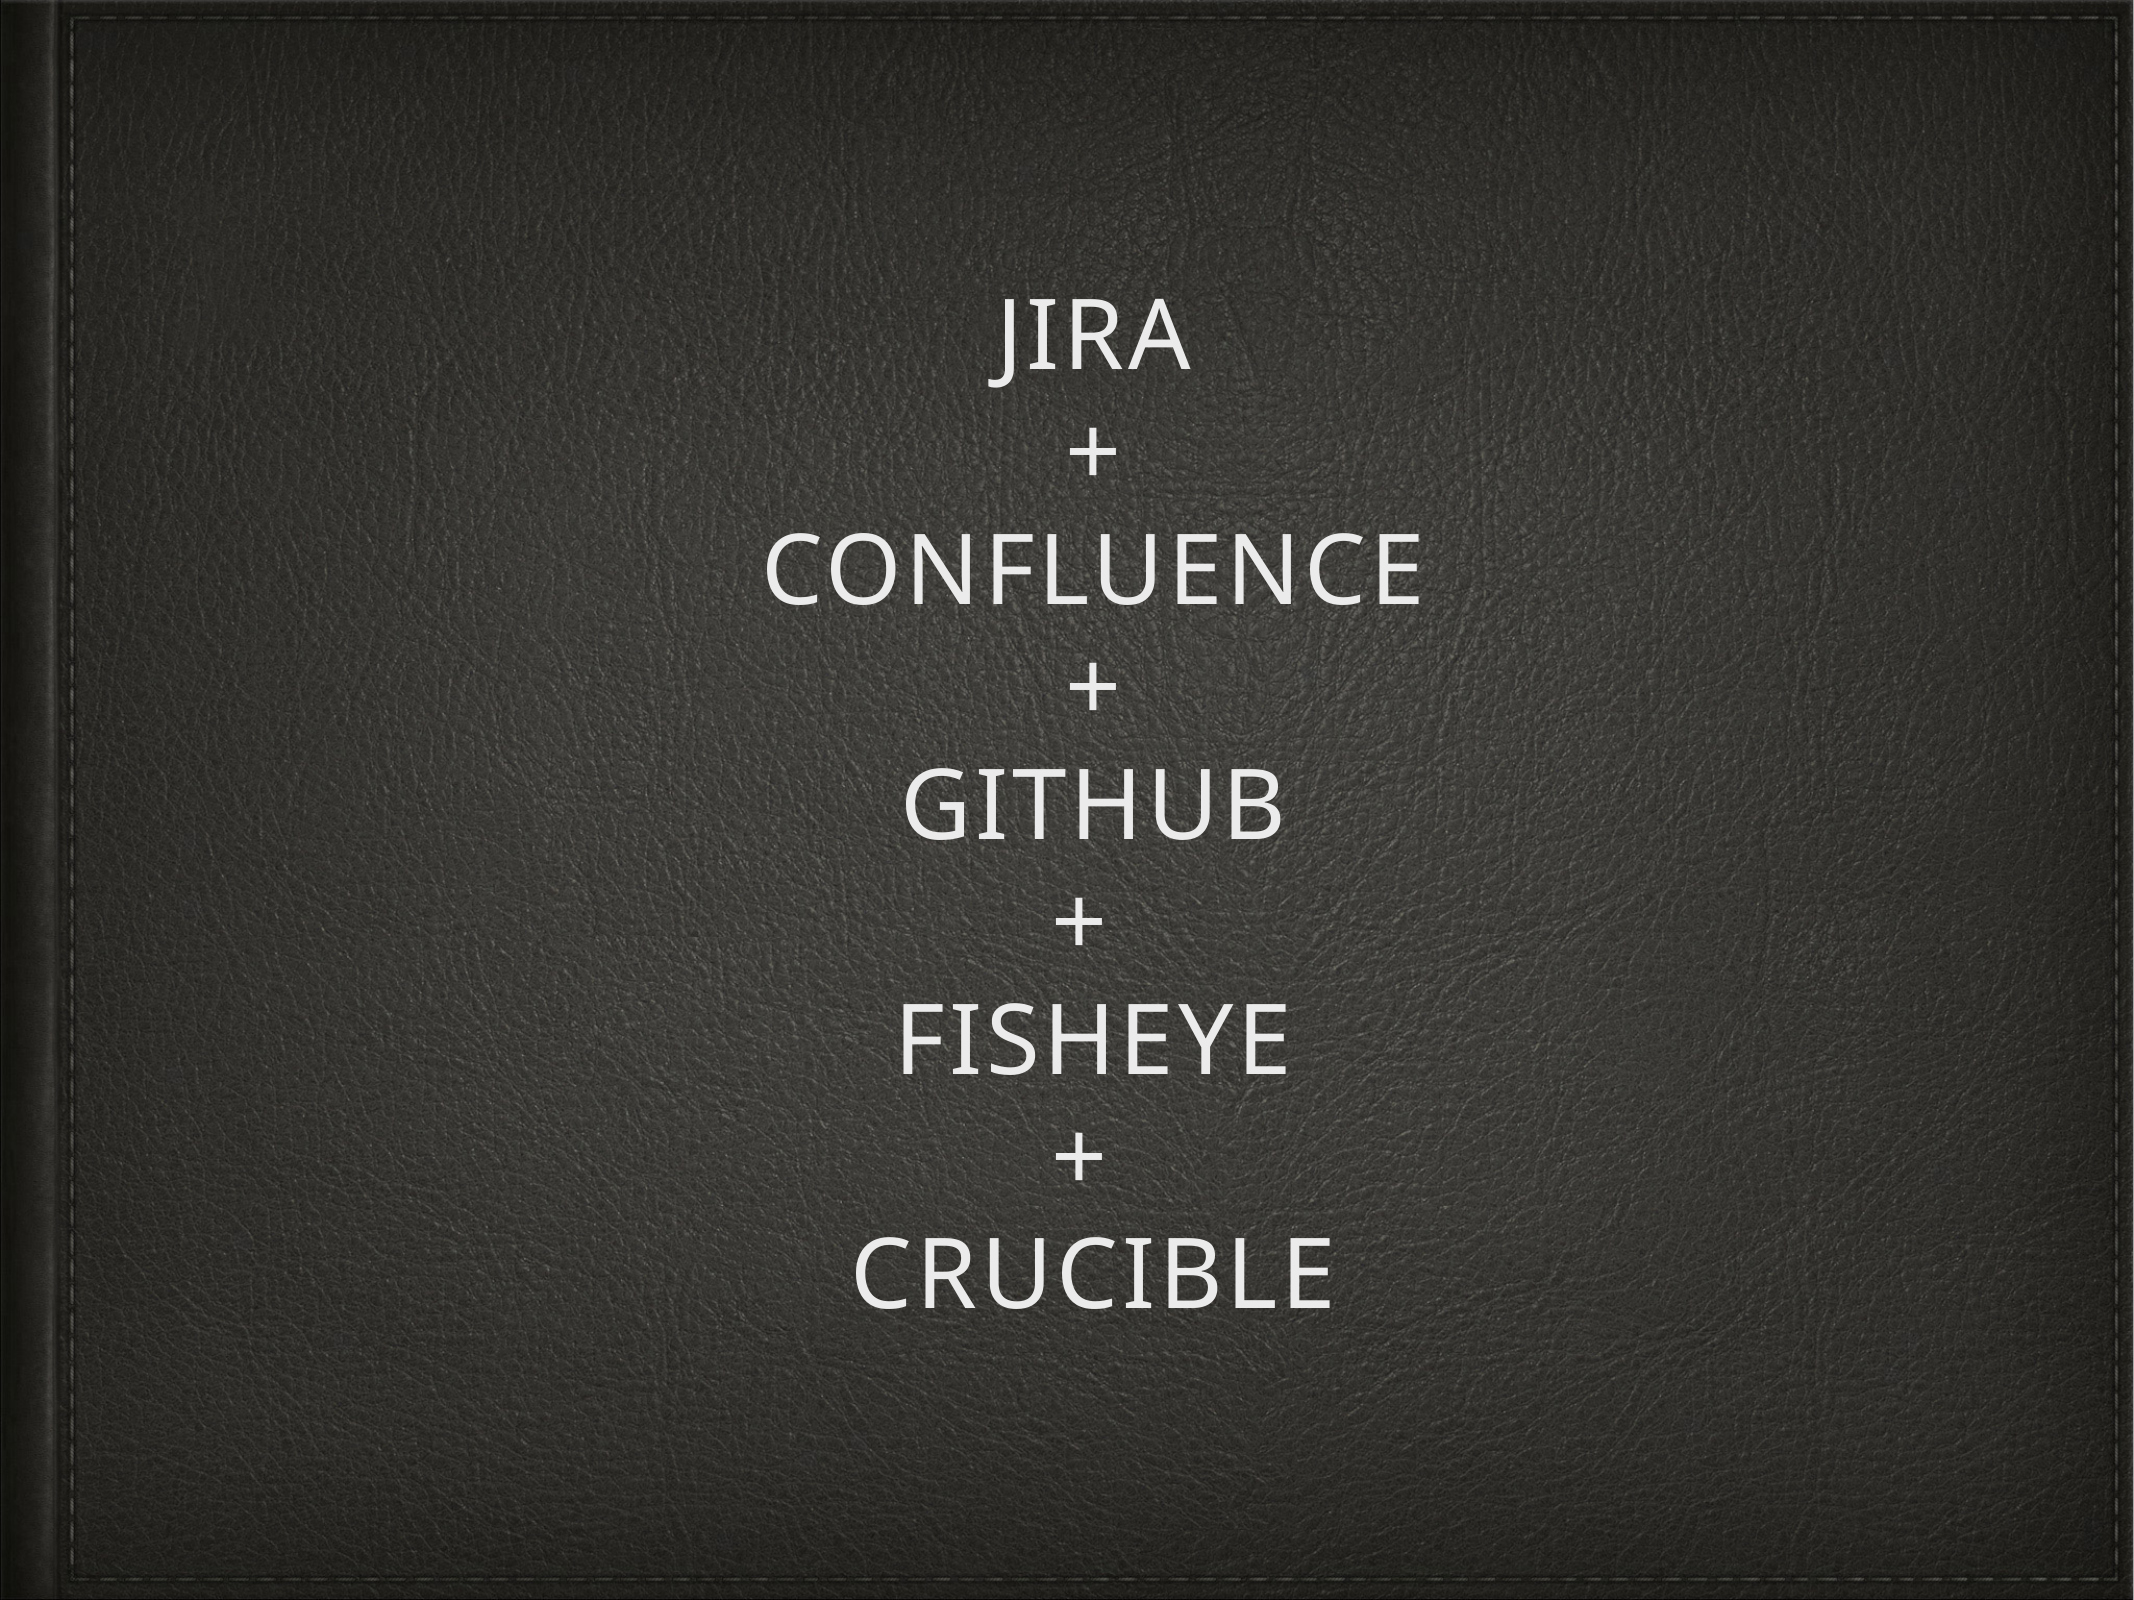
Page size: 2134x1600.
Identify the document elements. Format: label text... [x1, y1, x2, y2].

title Jira + confluence + GitHuB + FishEye + Crucible [176, 276, 2011, 1324]
picture [0, 0, 2134, 1600]
